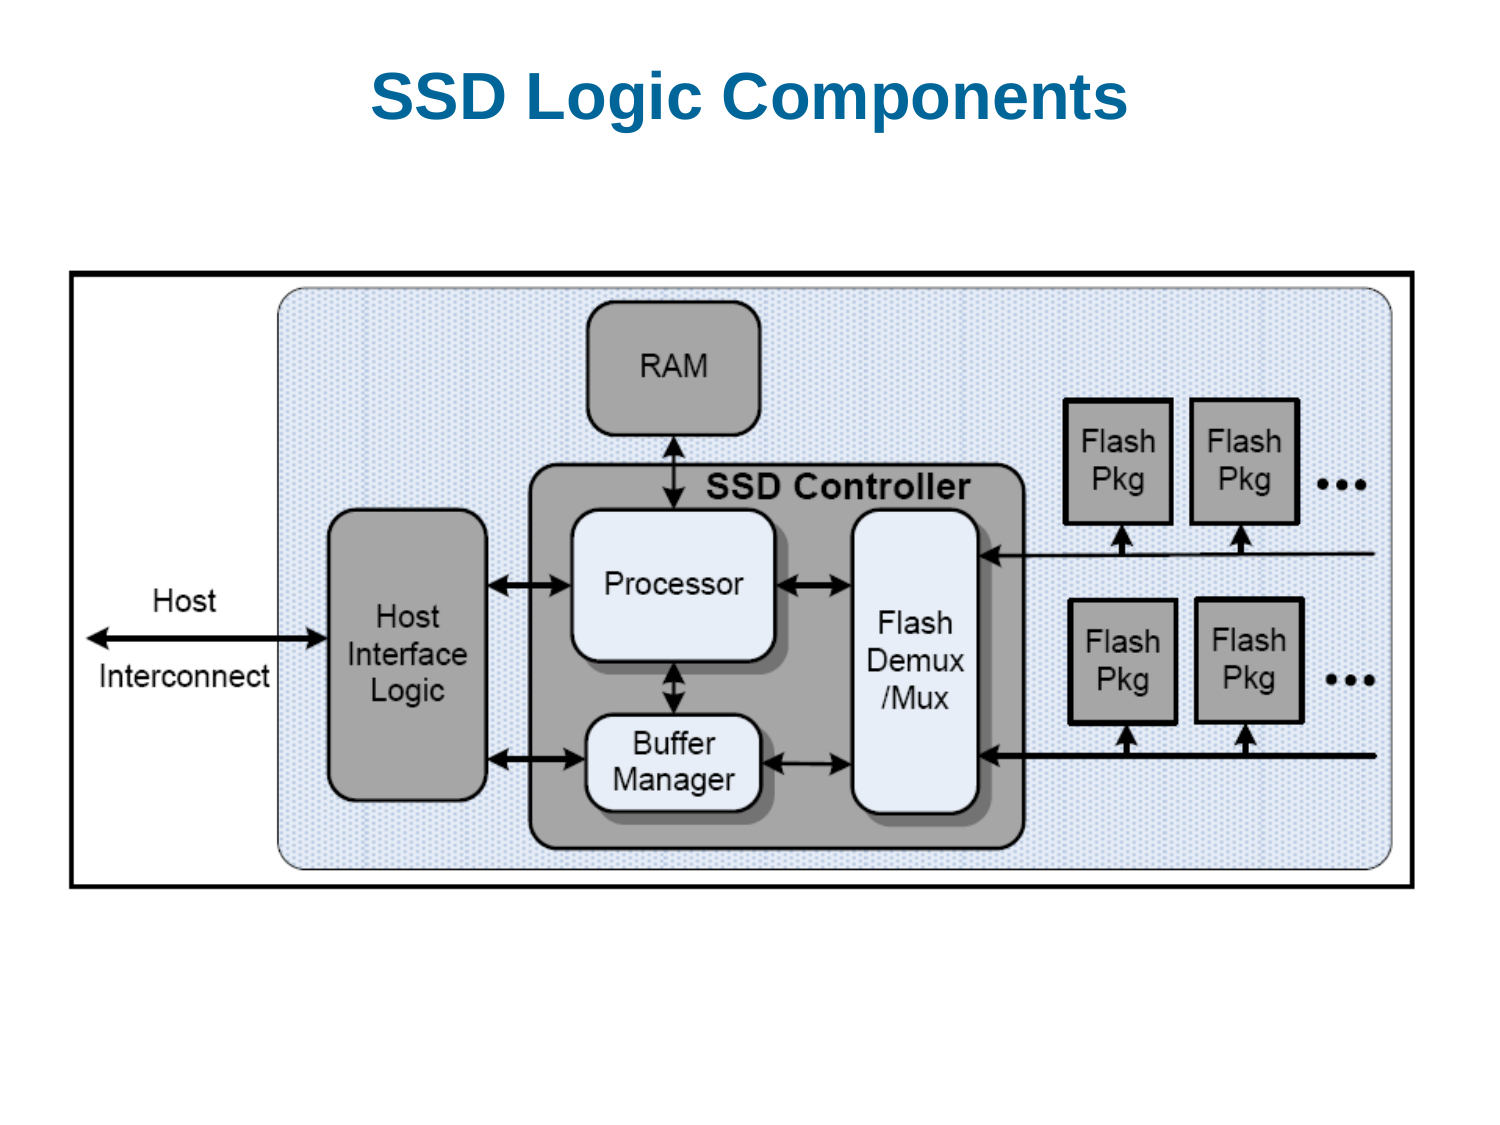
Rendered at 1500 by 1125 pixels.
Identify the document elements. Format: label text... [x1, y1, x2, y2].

title SSD Logic Components [74, 45, 1426, 141]
picture [24, 224, 1443, 919]
